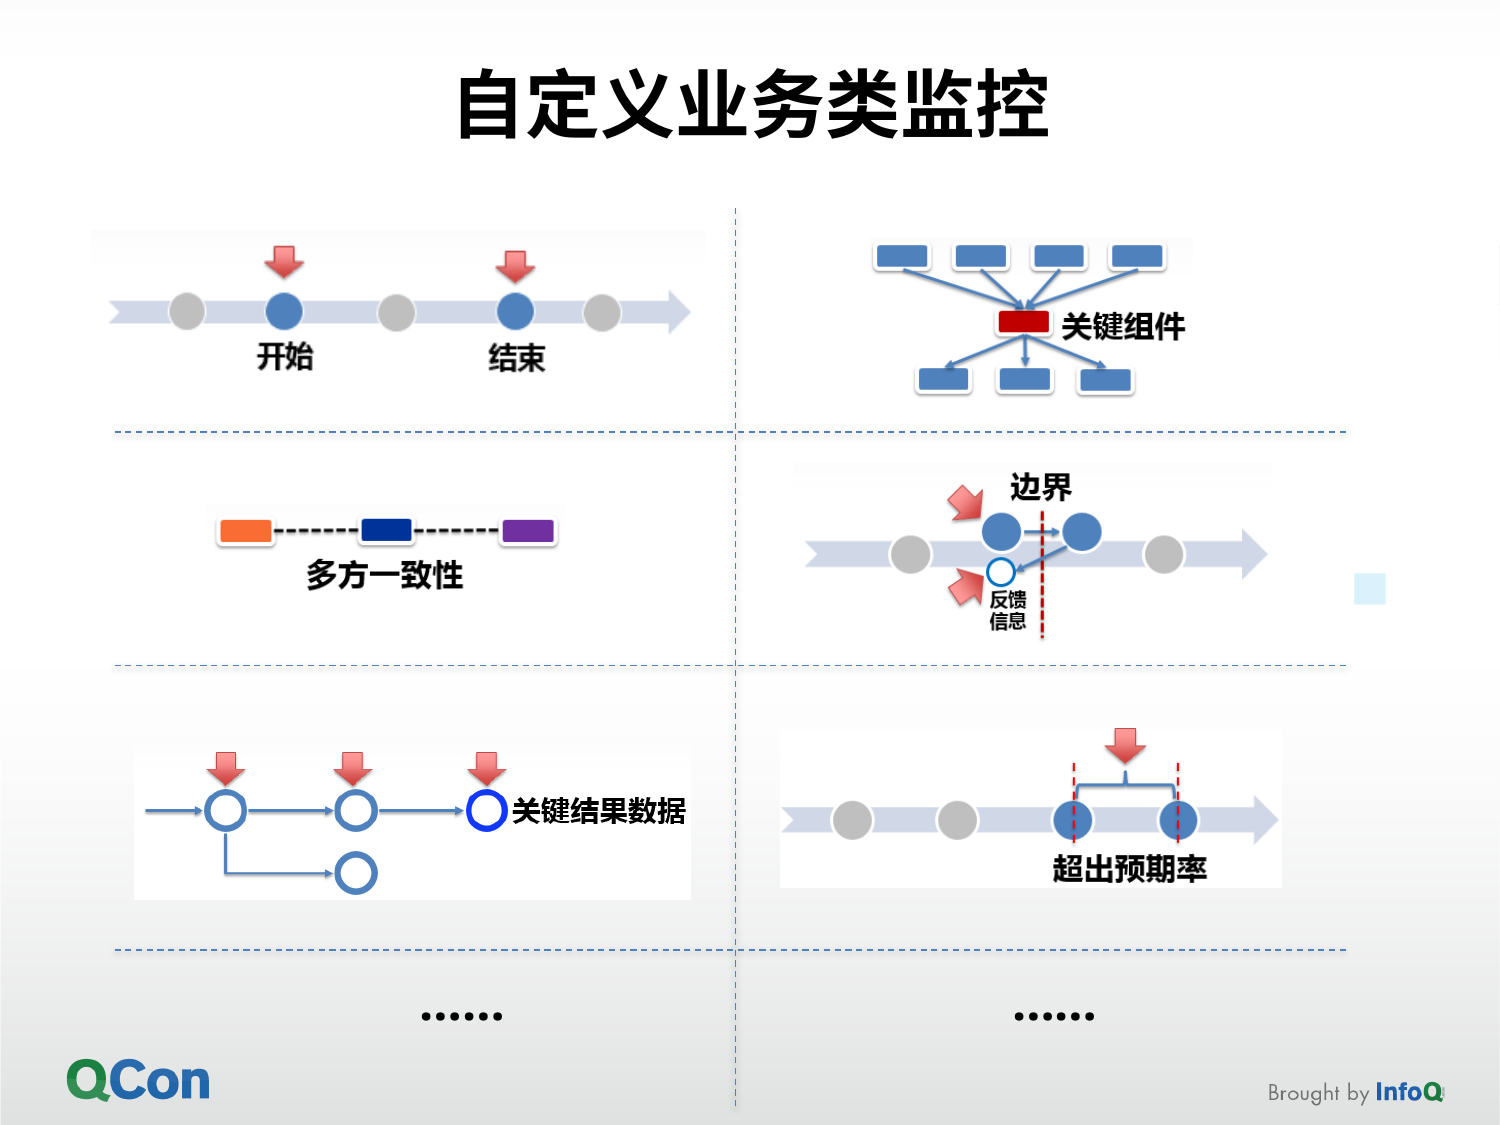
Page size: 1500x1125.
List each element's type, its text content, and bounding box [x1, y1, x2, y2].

picture [0, 0, 1500, 1125]
text_box …… [404, 962, 520, 1038]
title 自定义业务类监控 [75, 45, 1425, 161]
text_box …… [997, 962, 1113, 1038]
